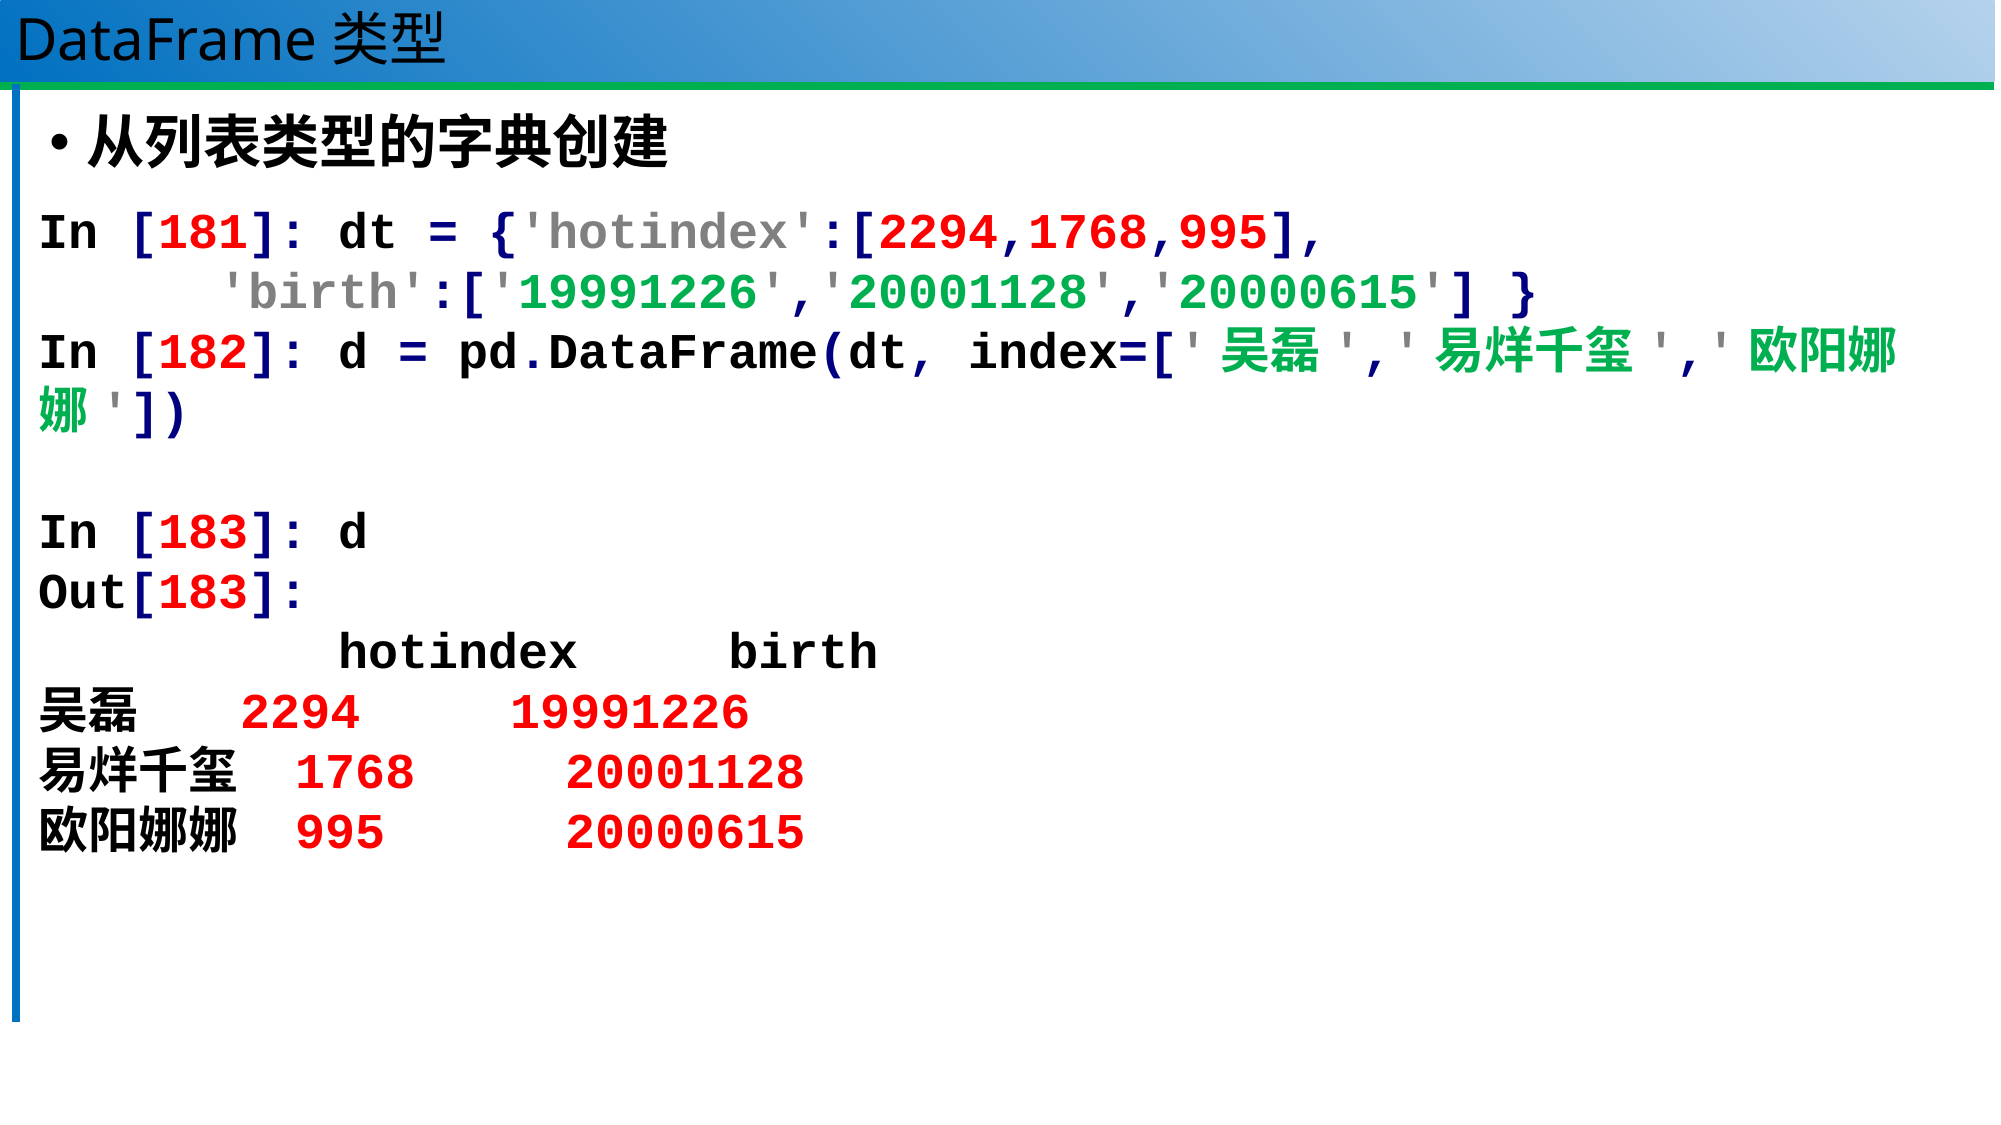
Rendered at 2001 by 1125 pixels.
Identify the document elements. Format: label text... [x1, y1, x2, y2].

text_box In [181]: dt = {'hotindex':[2294,1768,995], 'birth':['19991226','20001128','20000615'] } In [182]: d = pd.DataFrame(dt, index=['吴磊','易烊千玺','欧阳娜娜']) In [183]: d Out[183]: hotindex birth 吴磊 2294 19991226 易烊千玺 1768 20001128 欧阳娜娜 995 20000615 [23, 191, 1966, 867]
title DataFrame类型 [0, 0, 1995, 82]
list 从列表类型的字典创建 [34, 105, 1760, 188]
